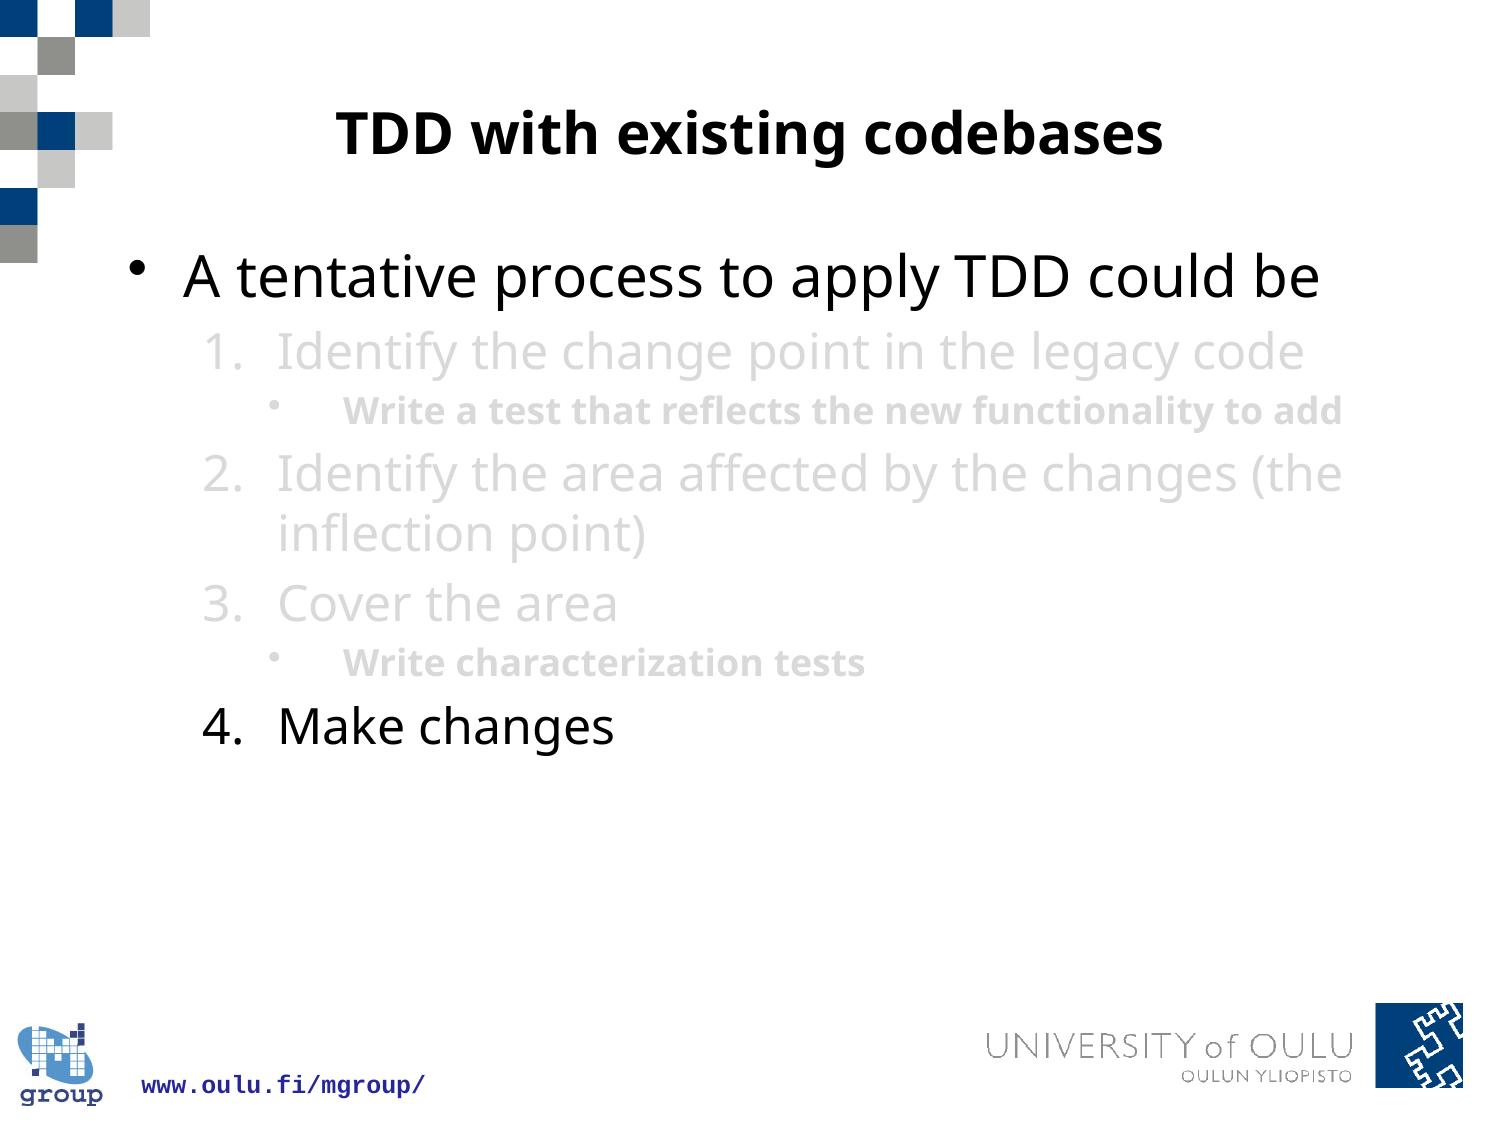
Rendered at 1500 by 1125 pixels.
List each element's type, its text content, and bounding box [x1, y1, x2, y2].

picture [0, 0, 150, 263]
picture [17, 1023, 103, 1106]
title TDD with existing codebases [112, 37, 1388, 225]
picture [987, 1003, 1463, 1088]
list A tentative process to apply TDD could be Identify the change point in the legacy code Write a test that reflects the new functionality to add Identify the area affected by the changes (the inflection point) Cover the area Write characterization tests Make changes [112, 231, 1424, 1000]
